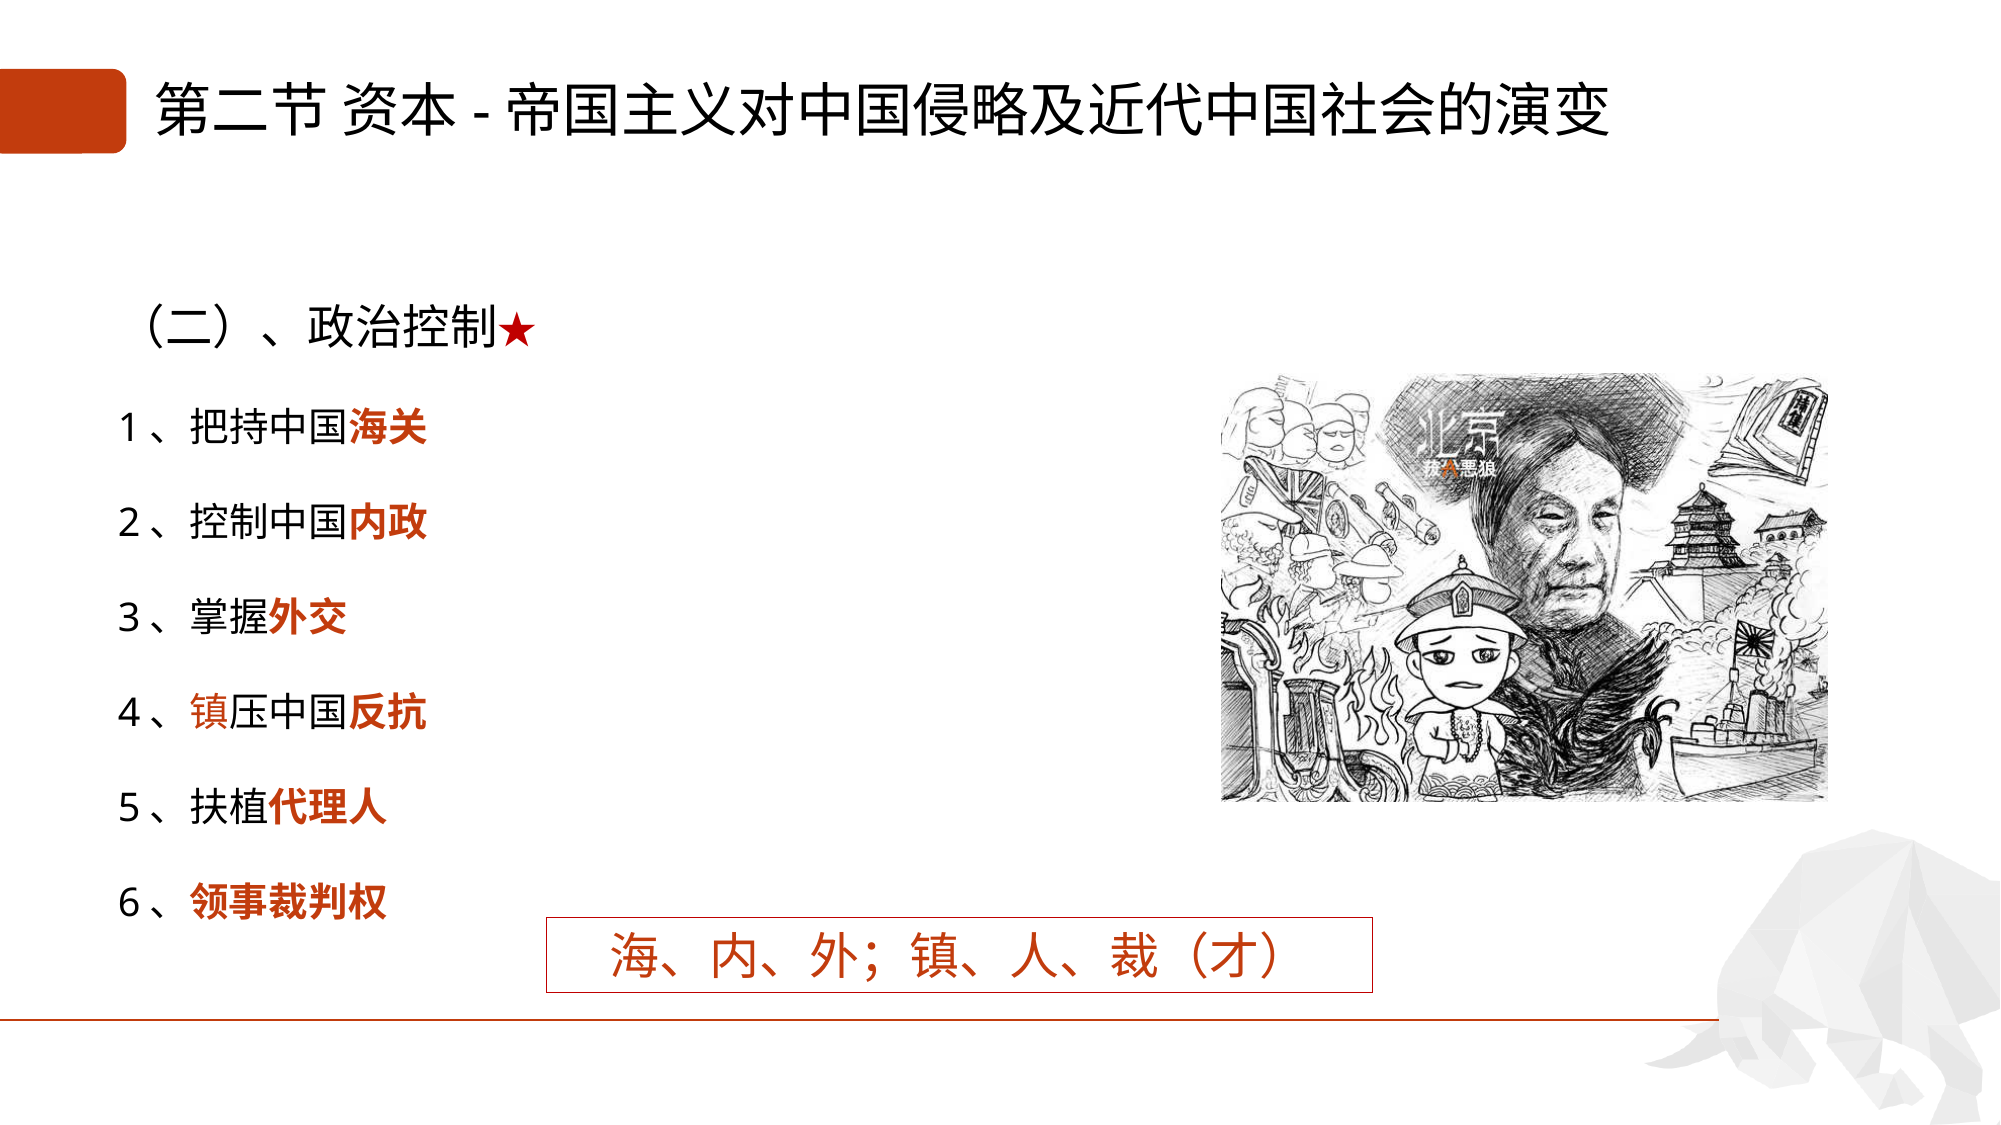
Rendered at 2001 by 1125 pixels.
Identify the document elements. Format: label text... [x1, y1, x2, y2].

picture [1221, 373, 1828, 802]
picture [1644, 829, 2000, 1125]
text_box 海、内、外；镇、人、裁（才） [546, 917, 1373, 993]
text_box 第二节 资本-帝国主义对中国侵略及近代中国社会的演变 [139, 74, 1828, 152]
list （二）、政治控制★ 1、把持中国海关 2、控制中国内政 3、掌握外交 4、镇压中国反抗 5、扶植代理人 6、领事裁判权 [102, 261, 1927, 938]
